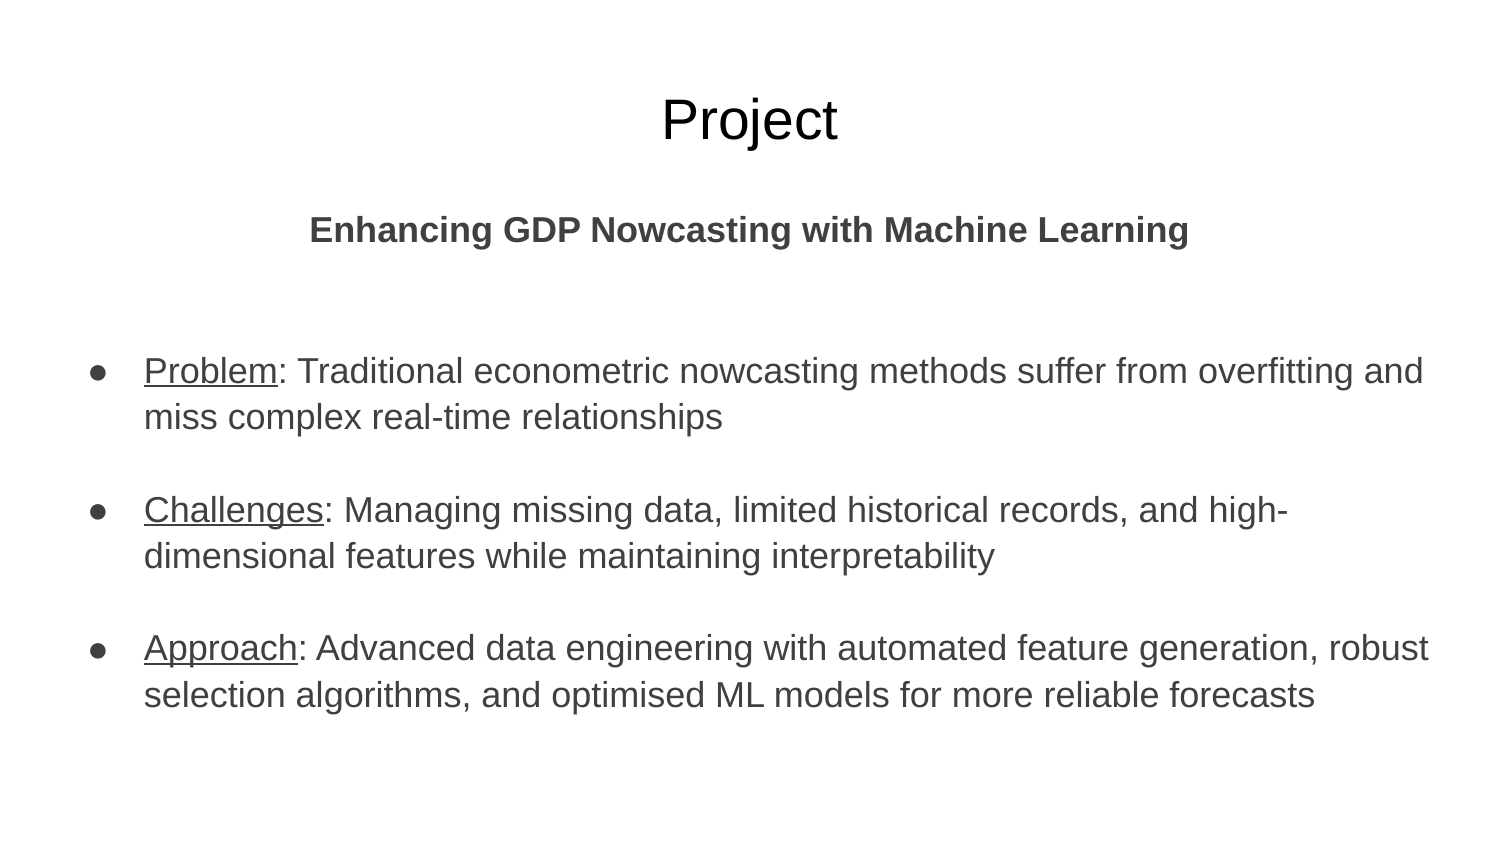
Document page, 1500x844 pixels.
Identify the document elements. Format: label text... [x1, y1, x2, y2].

list Enhancing GDP Nowcasting with Machine Learning Problem: Traditional econometric nowcasting methods suffer from overfitting and miss complex real-time relationships Challenges: Managing missing data, limited historical records, and high-dimensional features while maintaining interpretability Approach: Advanced data engineering with automated feature generation, robust selection algorithms, and optimised ML models for more reliable forecasts [51, 189, 1449, 750]
title Project [51, 72, 1449, 167]
